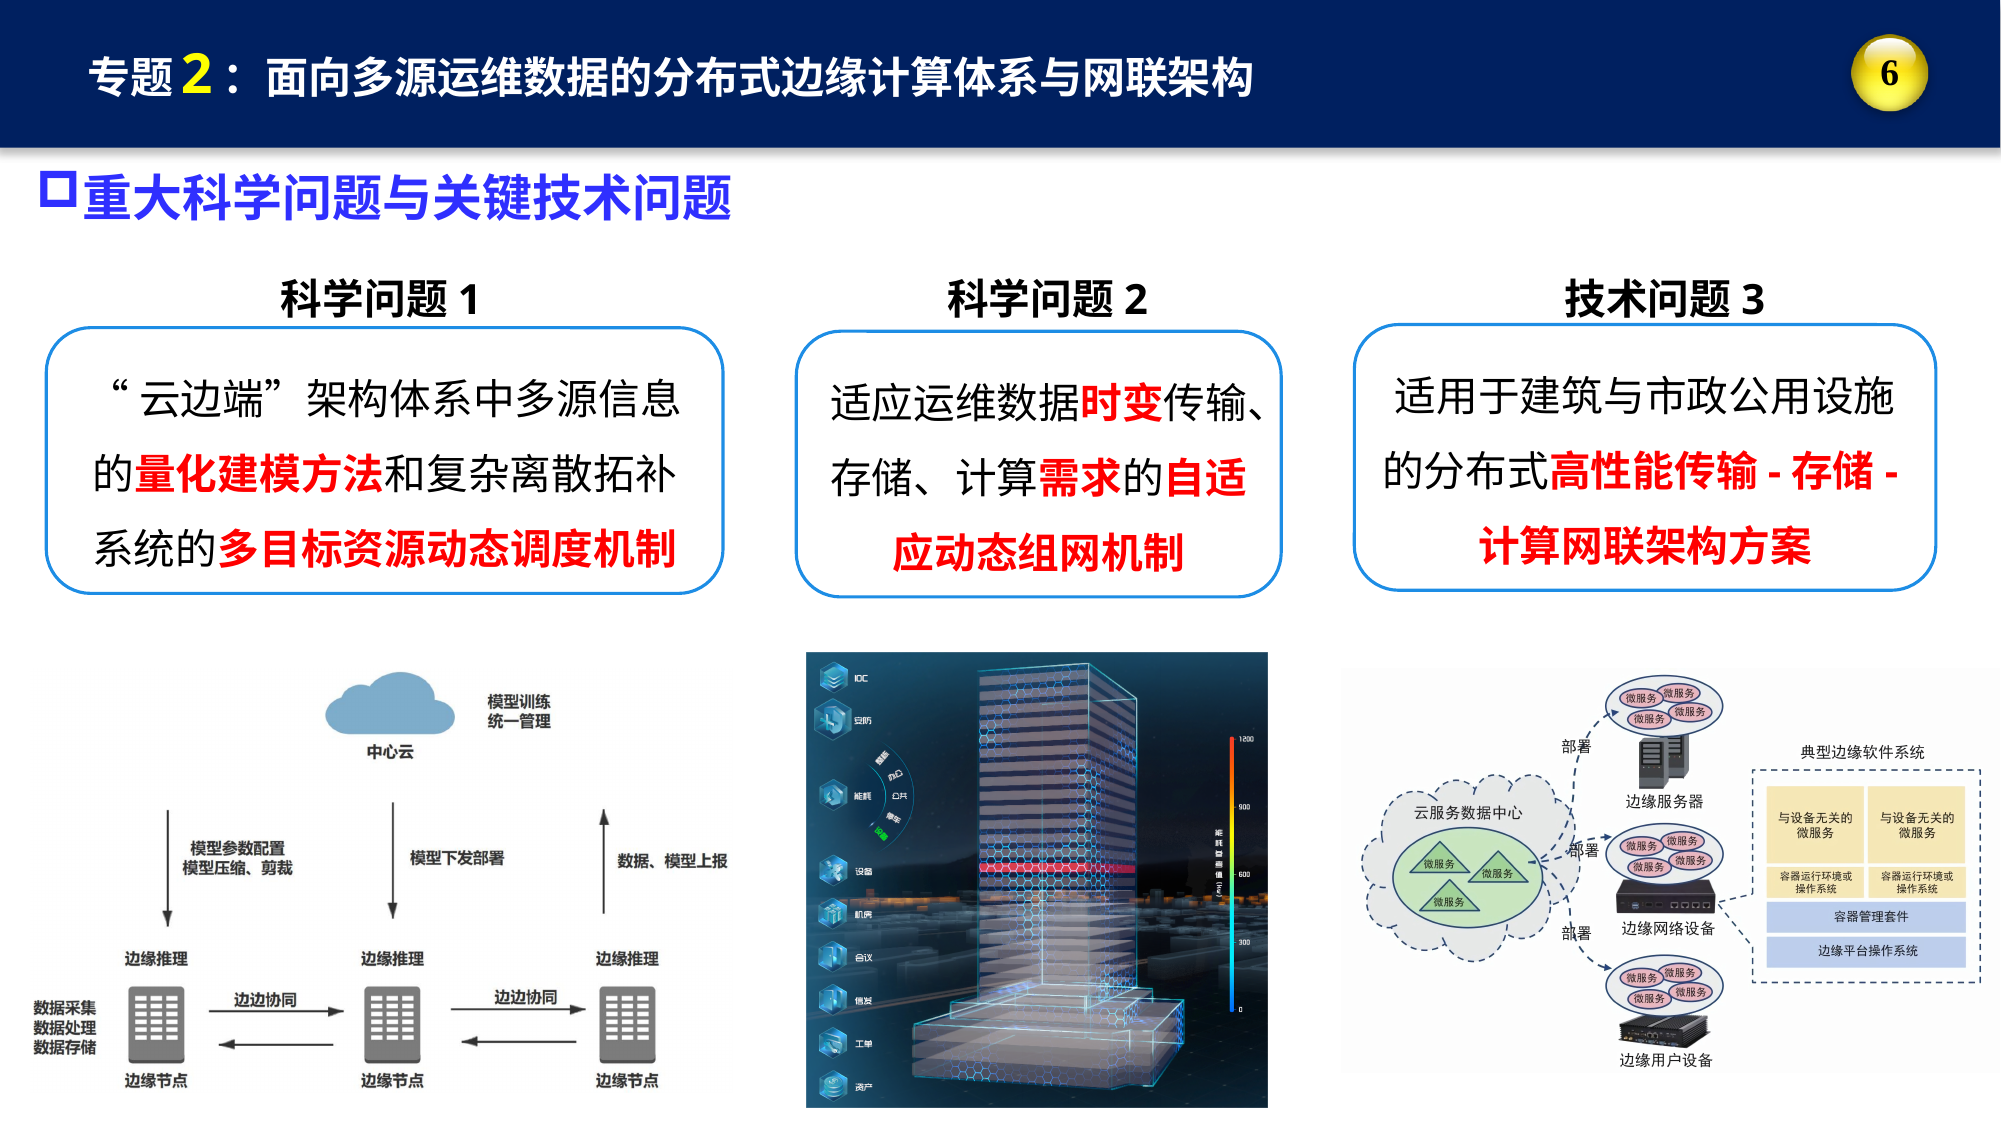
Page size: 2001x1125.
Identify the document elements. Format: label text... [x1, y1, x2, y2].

text_box 科学问题1 [222, 265, 541, 331]
text_box 技术问题3 [1506, 265, 1824, 331]
picture [806, 652, 1268, 1108]
text_box 重大科学问题与关键技术问题 [21, 158, 748, 234]
picture [1341, 668, 2000, 1073]
text_box “云边端”架构体系中多源信息的量化建模方法和复杂离散拓补系统的多目标资源动态调度机制 [46, 327, 724, 594]
text_box 专题2：面向多源运维数据的分布式边缘计算体系与网联架构 [72, 28, 1376, 124]
picture [1842, 28, 1937, 124]
text_box 适应运维数据时变传输、存储、计算需求的自适应动态组网机制 [796, 331, 1282, 597]
text_box 科学问题2 [888, 265, 1207, 331]
text_box 适用于建筑与市政公用设施的分布式高性能传输-存储-计算网联架构方案 [1354, 324, 1936, 591]
picture [29, 668, 733, 1093]
